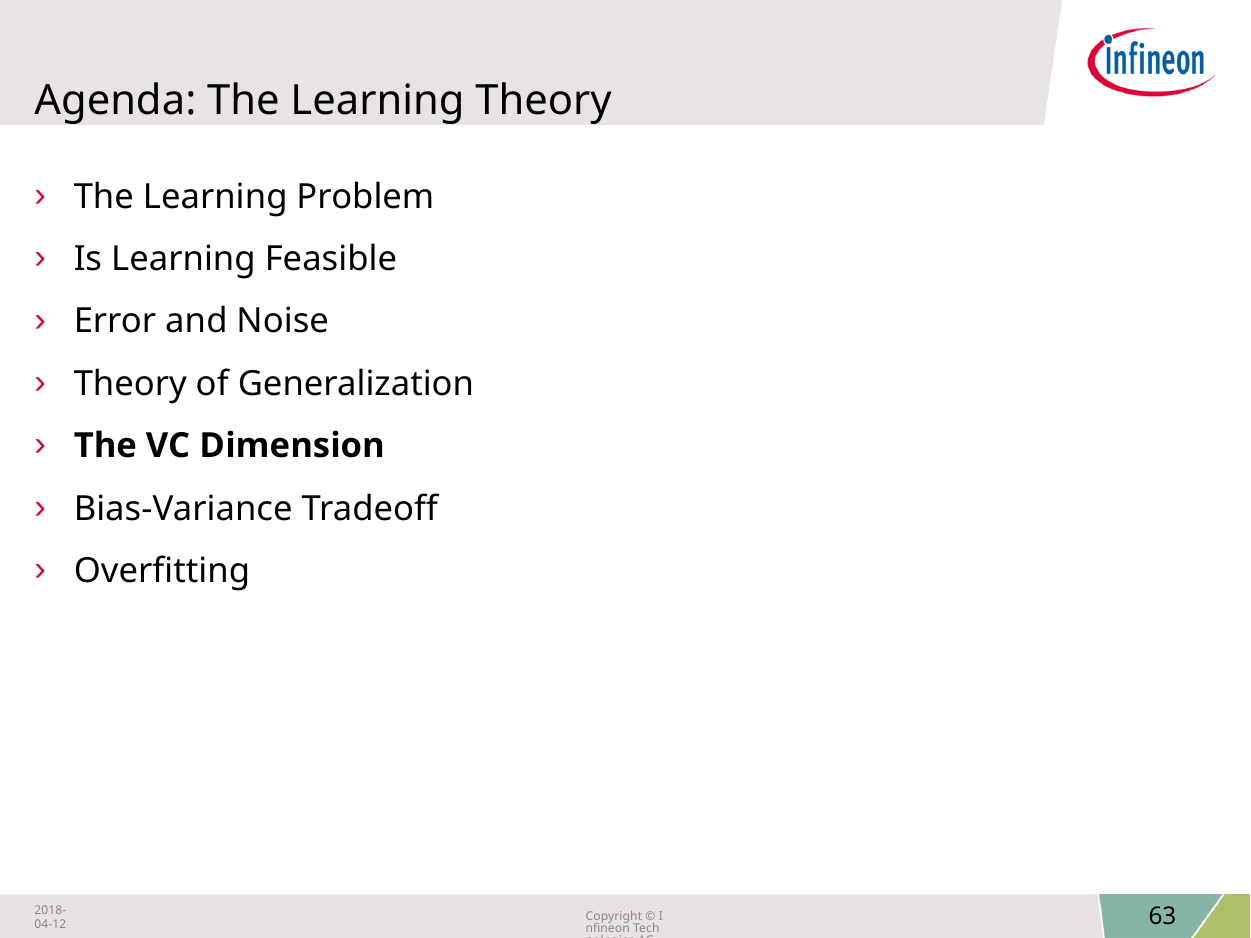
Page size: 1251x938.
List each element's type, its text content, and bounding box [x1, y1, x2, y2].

slide_number 63 [1136, 895, 1177, 938]
title Agenda: The Learning Theory [34, 25, 1022, 125]
picture [0, 0, 1250, 125]
list The Learning Problem Is Learning Feasible Error and Noise Theory of Generalization The VC Dimension Bias-Variance Tradeoff Overfitting [34, 173, 1216, 873]
picture [0, 894, 1250, 938]
footer Copyright © Infineon Technologies AG 2018. All rights reserved. [585, 895, 665, 938]
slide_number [34, 895, 74, 938]
